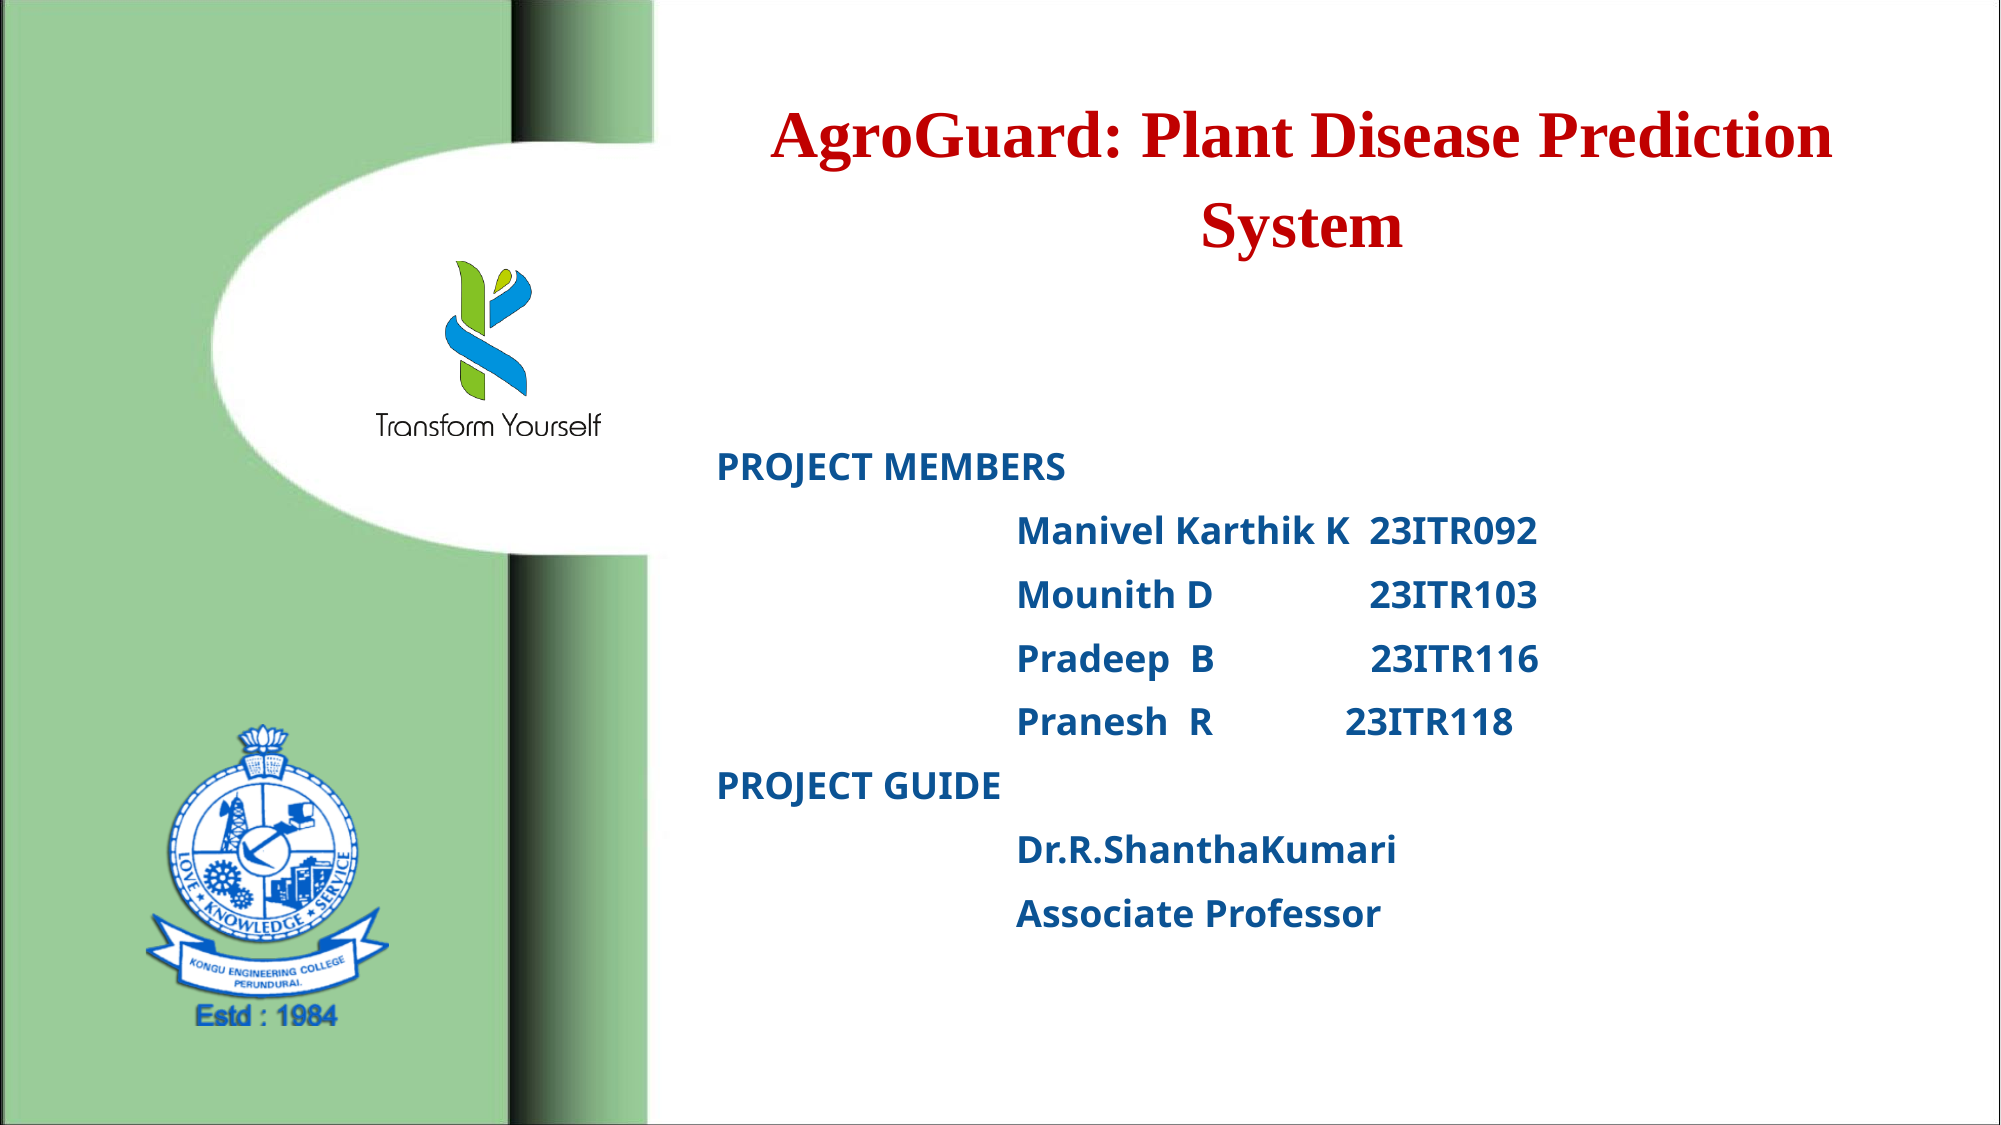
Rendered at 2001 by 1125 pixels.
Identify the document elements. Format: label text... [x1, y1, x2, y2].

list [241, 347, 905, 456]
text_box PROJECT MEMBERS Manivel Karthik K 23ITR092 Mounith D 23ITR103 Pradeep B 23ITR116 Pranesh R 23ITR118 RI PROJECT GUIDE Dr.R.ShanthaKumari Associate Professor [700, 416, 2000, 1070]
title AgroGuard: Plant Disease Prediction System [702, 79, 1903, 261]
picture [0, 0, 2001, 1125]
